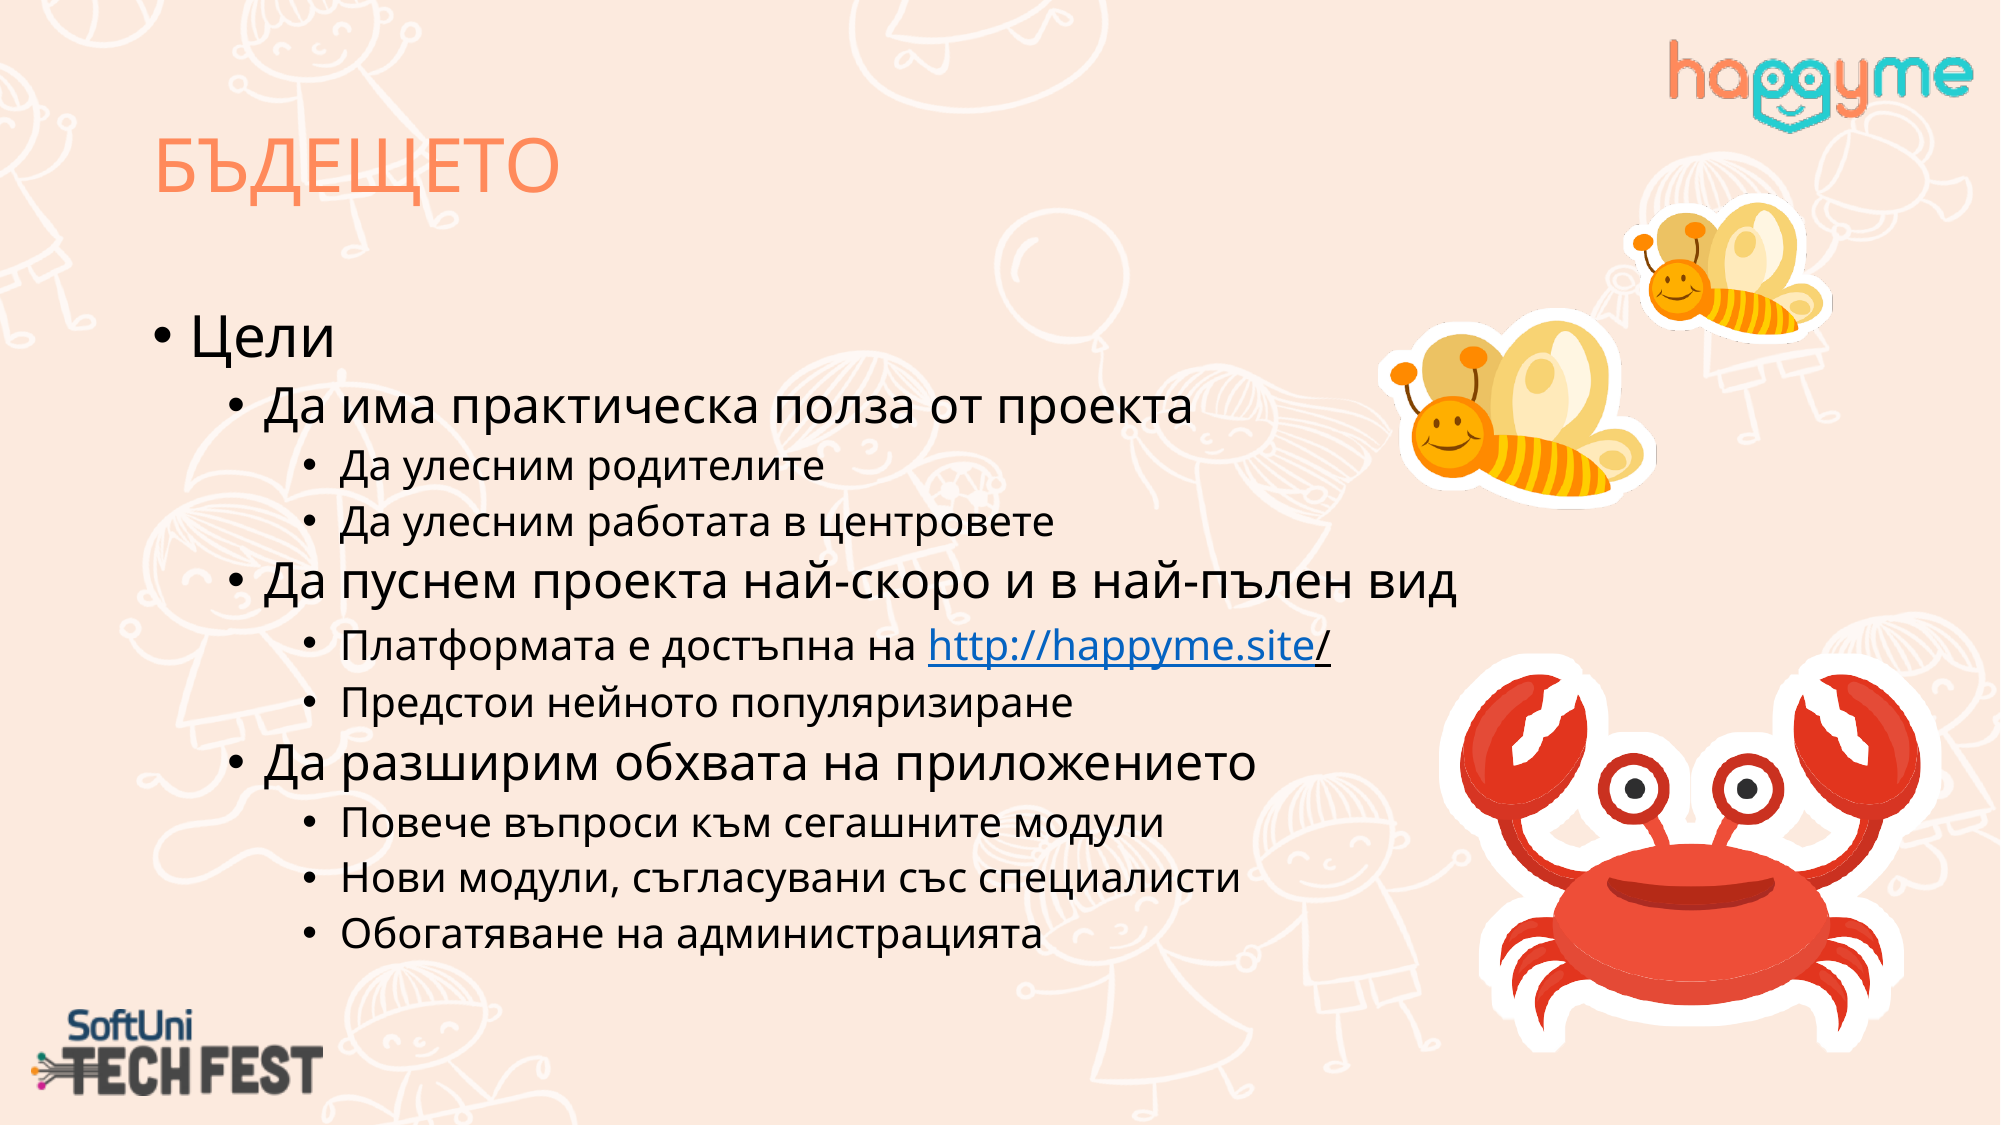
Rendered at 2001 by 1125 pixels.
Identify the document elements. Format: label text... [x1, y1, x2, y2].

list Цели Да има практическа полза от проекта Да улесним родителите Да улесним работата в центровете Да пуснем проекта най-скоро и в най-пълен вид Платформата е достъпна на http://happyme.site/ Предстои нейното популяризиране Да разширим обхвата на приложението Повече въпроси към сегашните модули Нови модули, съгласувани със специалисти Обогатяване на администрацията [137, 299, 1504, 1014]
picture [0, 0, 2001, 1125]
title бъдещето [137, 59, 1863, 278]
